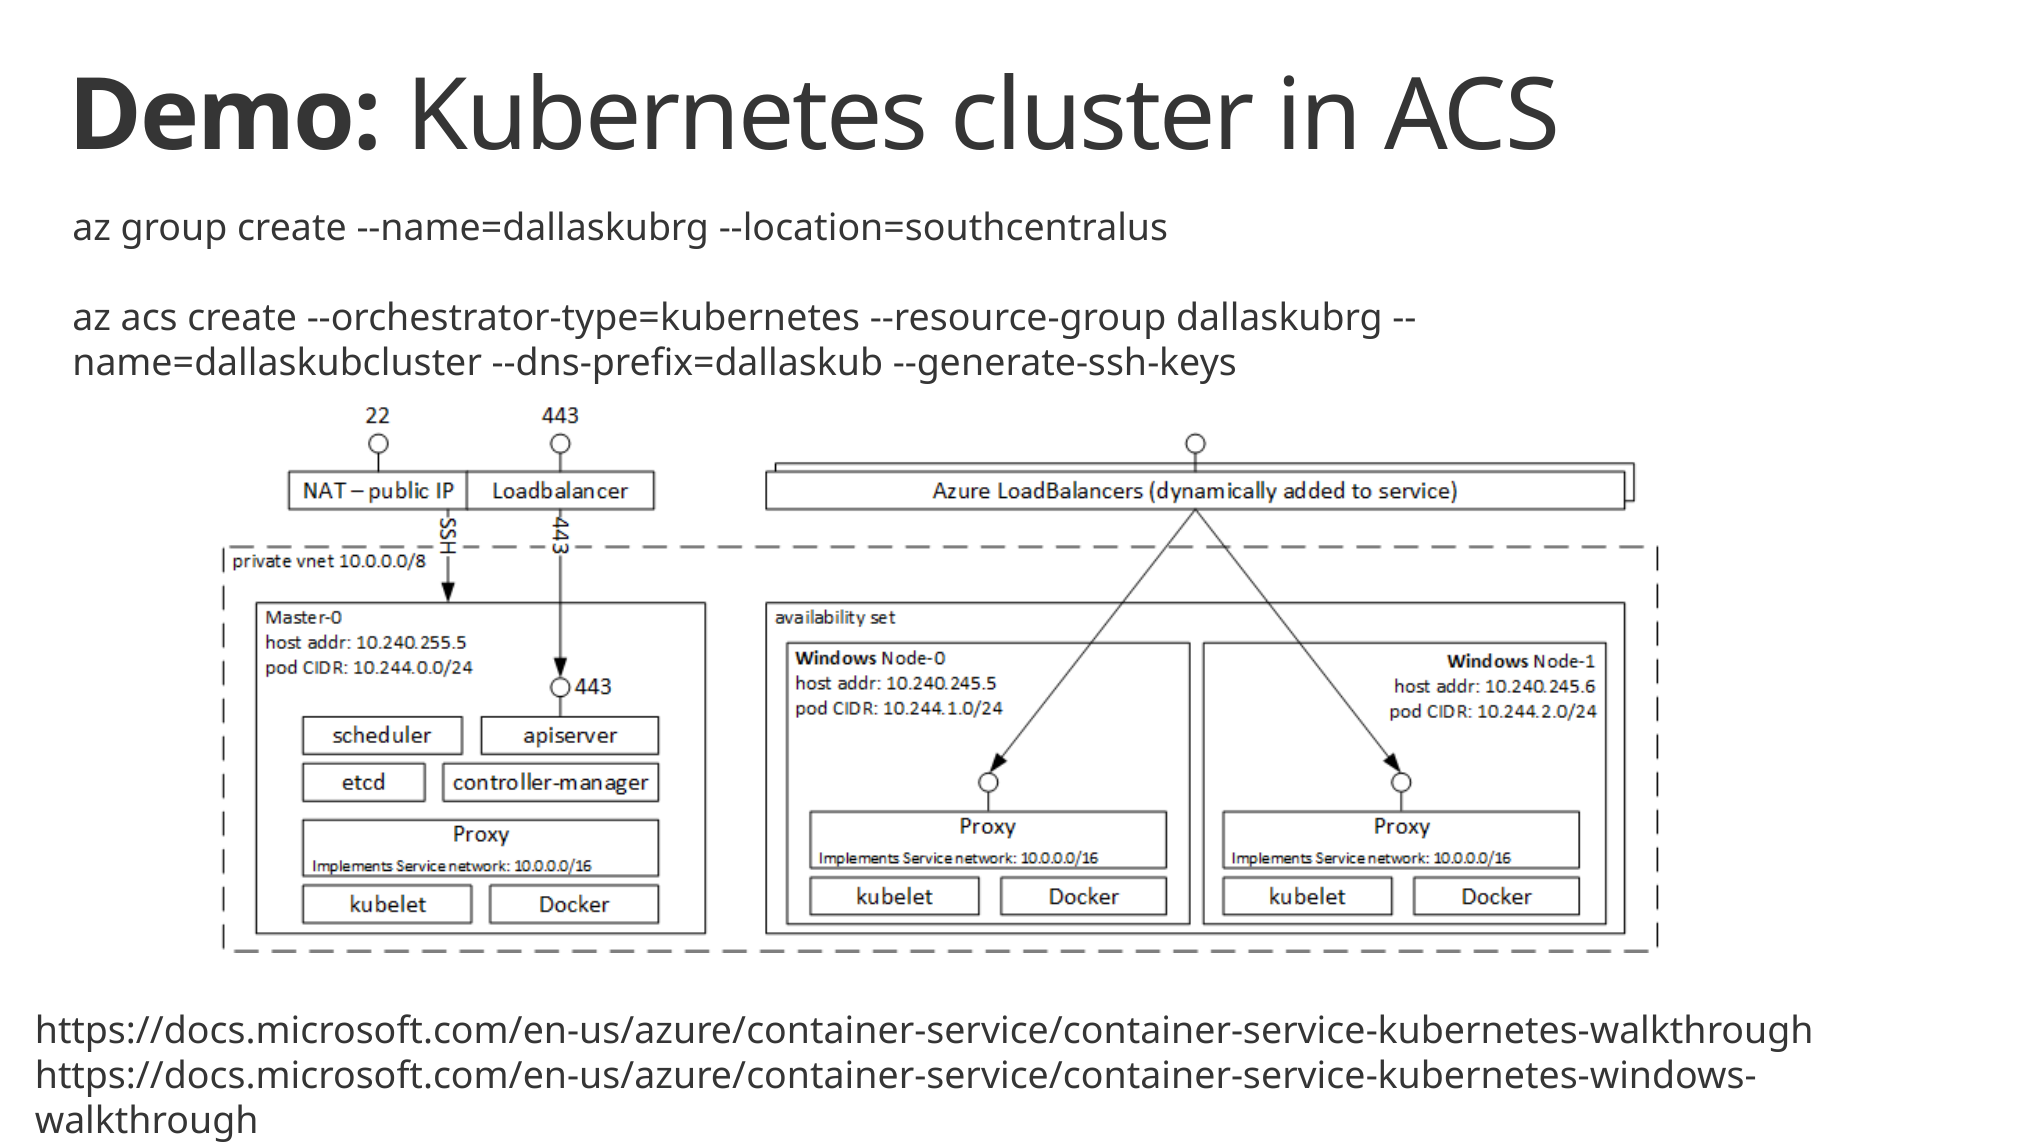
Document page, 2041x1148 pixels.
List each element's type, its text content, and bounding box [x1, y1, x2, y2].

picture [219, 392, 1660, 953]
text_box az group create --name=dallaskubrg --location=southcentralus az acs create --orchestrator-type=kubernetes --resource-group dallaskubrg --name=dallaskubcluster --dns-prefix=dallaskub --generate-ssh-keys [57, 195, 1808, 391]
title Demo: Kubernetes cluster in ACS [45, 48, 1996, 199]
text_box https://docs.microsoft.com/en-us/azure/container-service/container-service-kubernetes-walkthrough https://docs.microsoft.com/en-us/azure/container-service/container-service-kubernetes-windows-walkthrough [20, 998, 1946, 1148]
